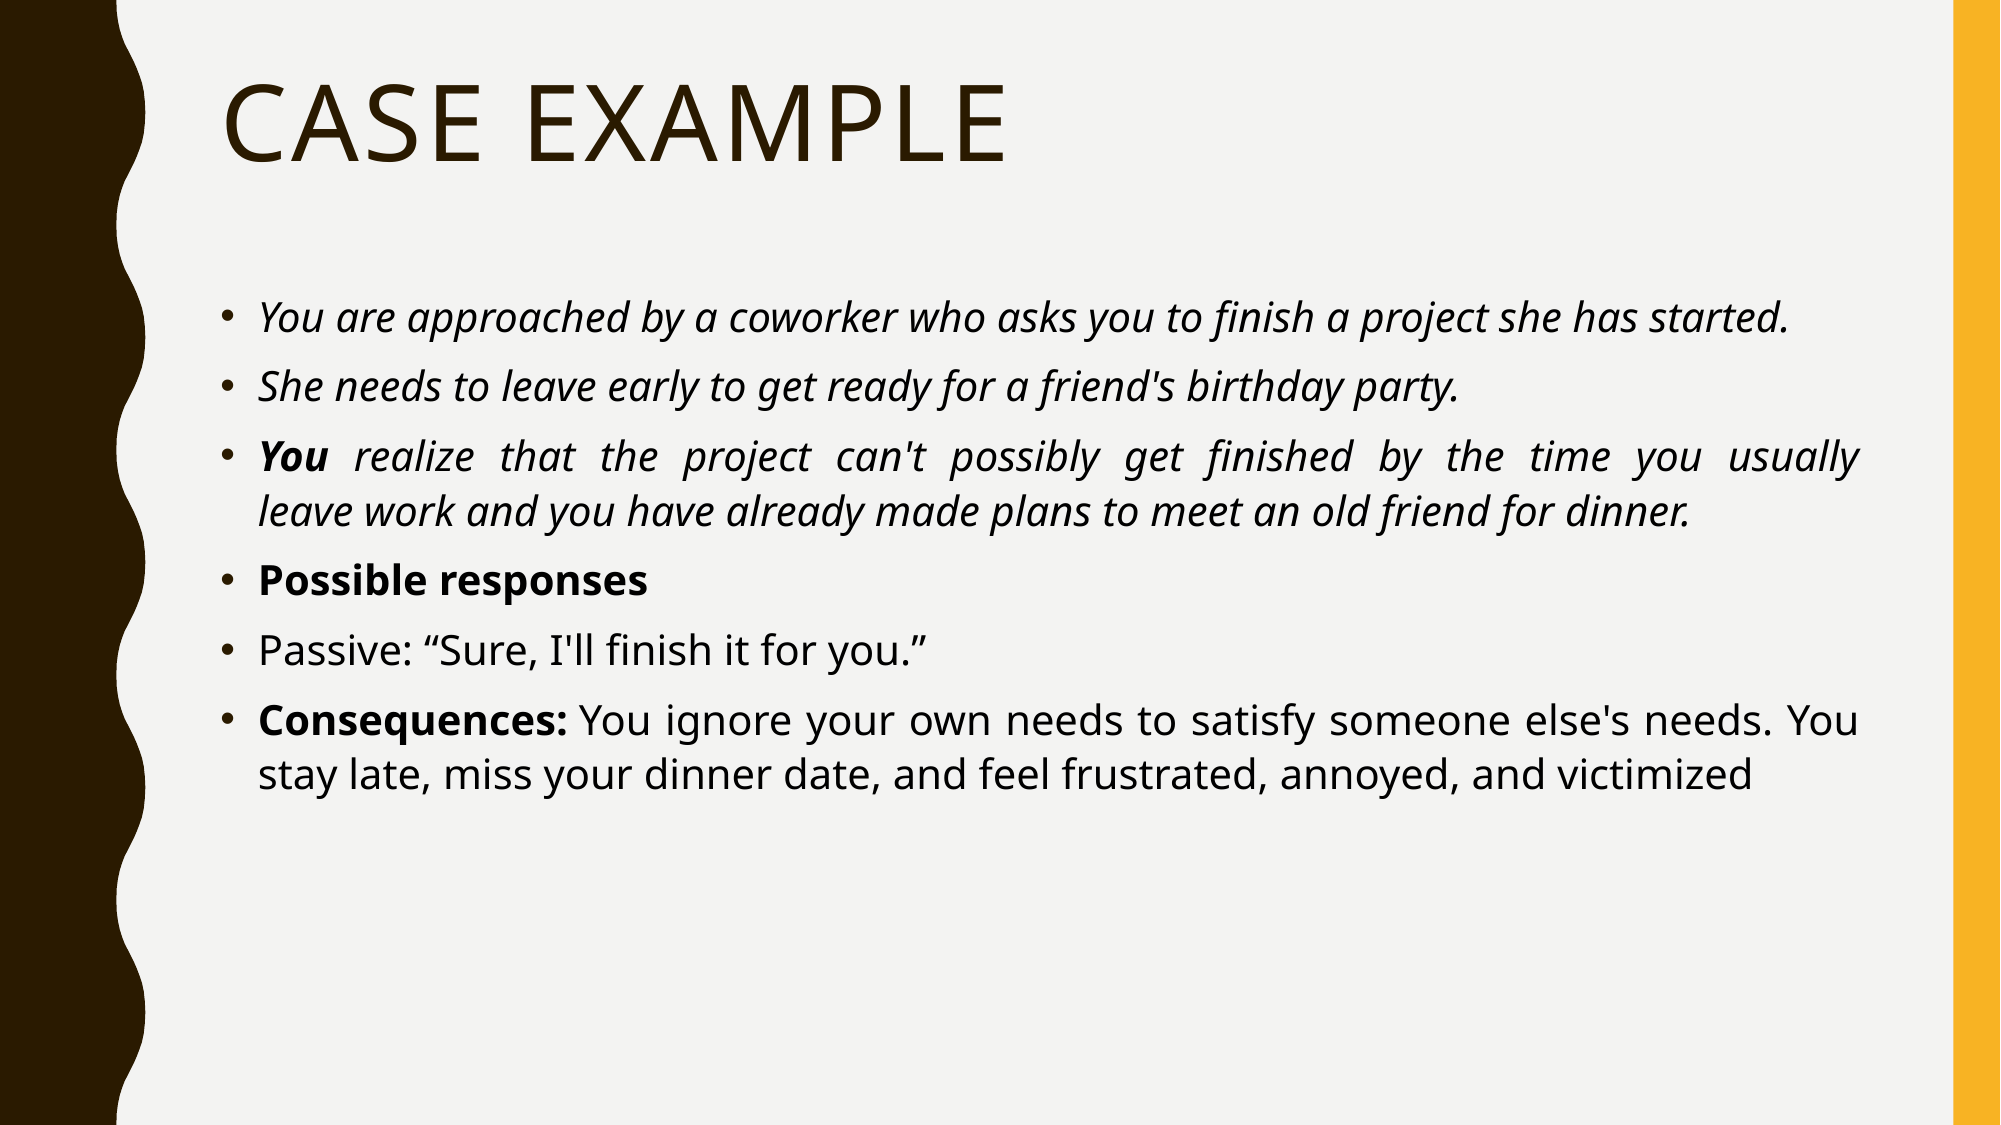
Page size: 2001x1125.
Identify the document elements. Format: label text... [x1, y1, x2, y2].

list You are approached by a coworker who asks you to finish a project she has started. She needs to leave early to get ready for a friend's birthday party. You realize that the project can't possibly get finished by the time you usually leave work and you have already made plans to meet an old friend for dinner. Possible responses Passive: “Sure, I'll finish it for you.” Consequences: You ignore your own needs to satisfy someone else's needs. You stay late, miss your dinner date, and feel frustrated, annoyed, and victimized [205, 278, 1875, 868]
title Case example [205, 62, 1875, 278]
